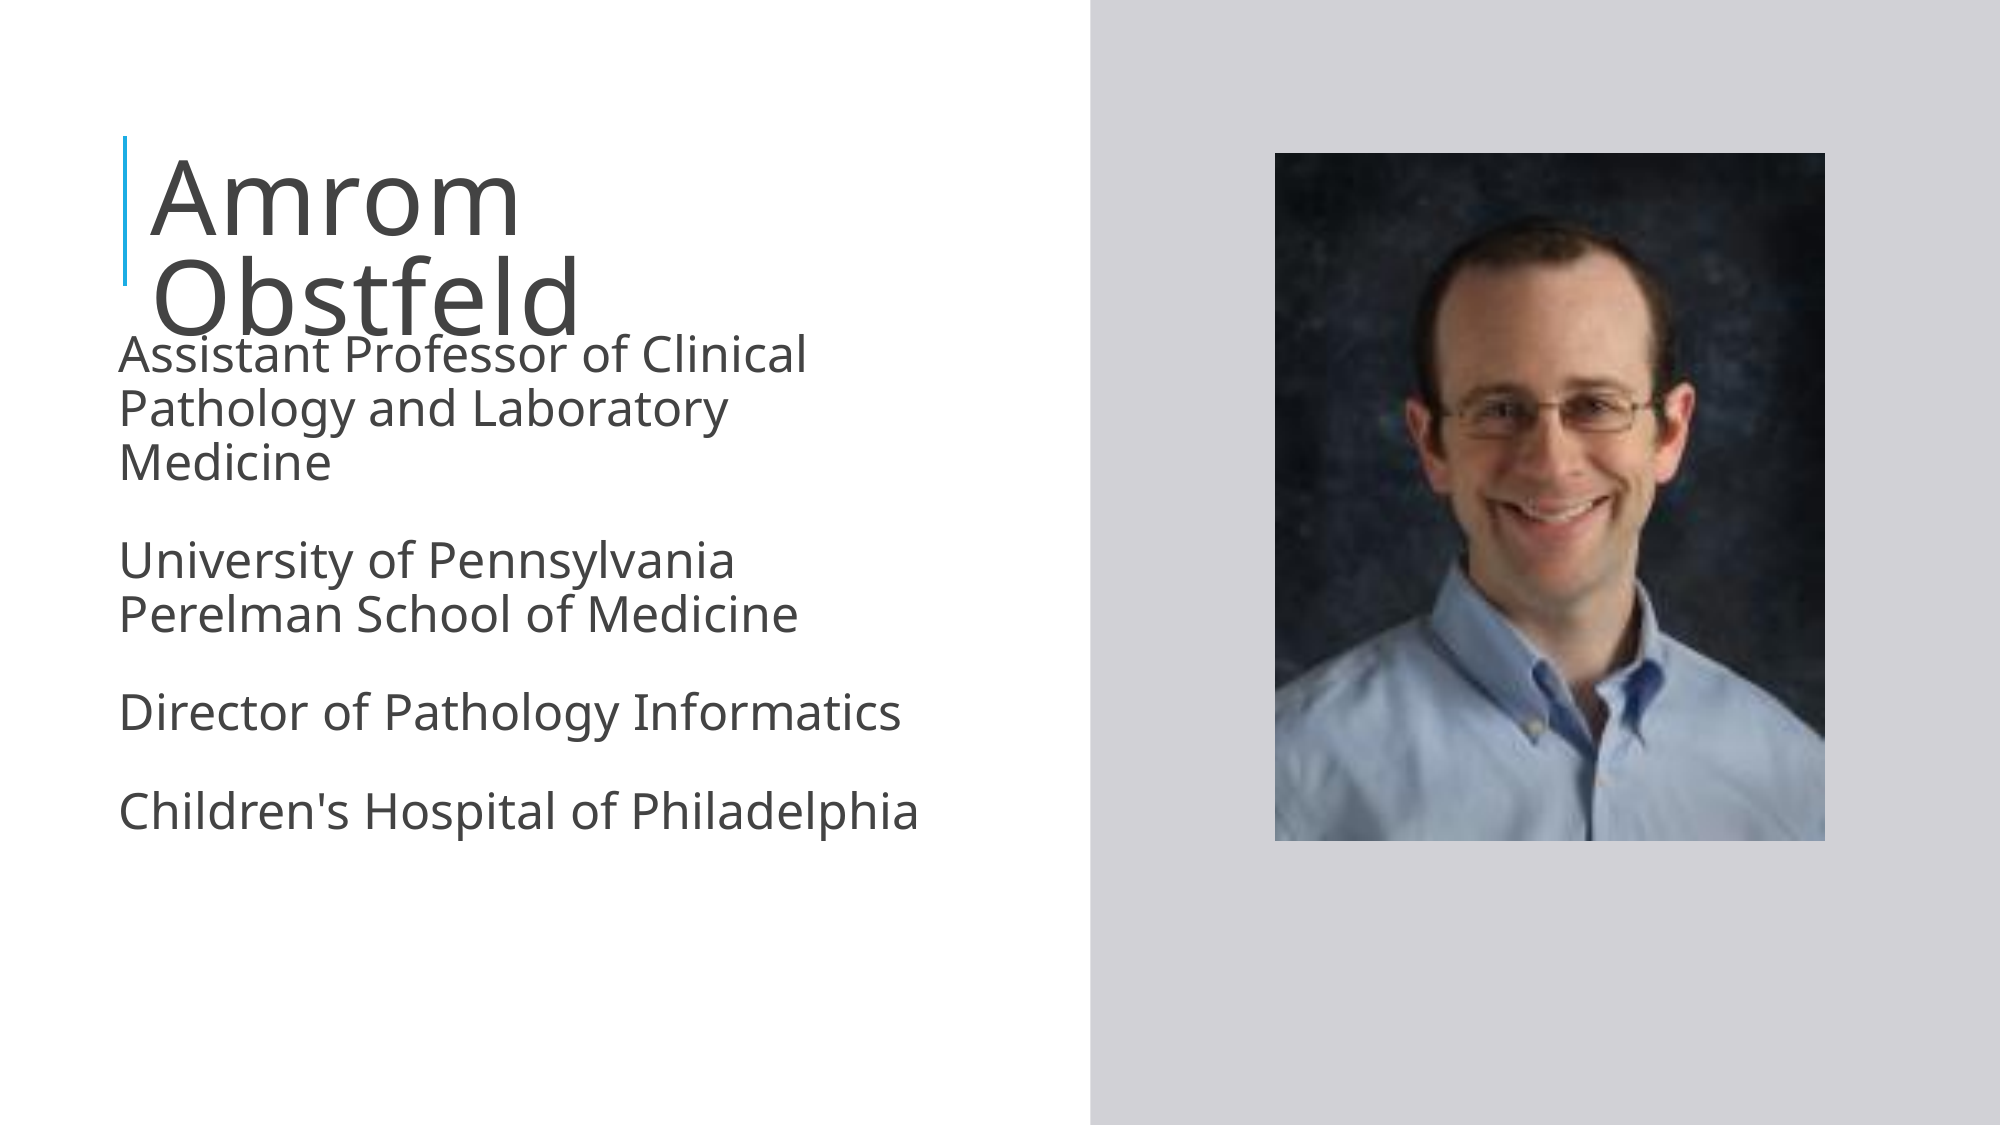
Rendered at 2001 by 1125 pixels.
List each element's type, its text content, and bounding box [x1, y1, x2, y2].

title Amrom Obstfeld [130, 135, 971, 308]
list Assistant Professor of Clinical Pathology and Laboratory Medicine University of Pennsylvania Perelman School of Medicine Director of Pathology Informatics Children's Hospital of Philadelphia [99, 308, 971, 987]
picture [1275, 153, 1826, 842]
